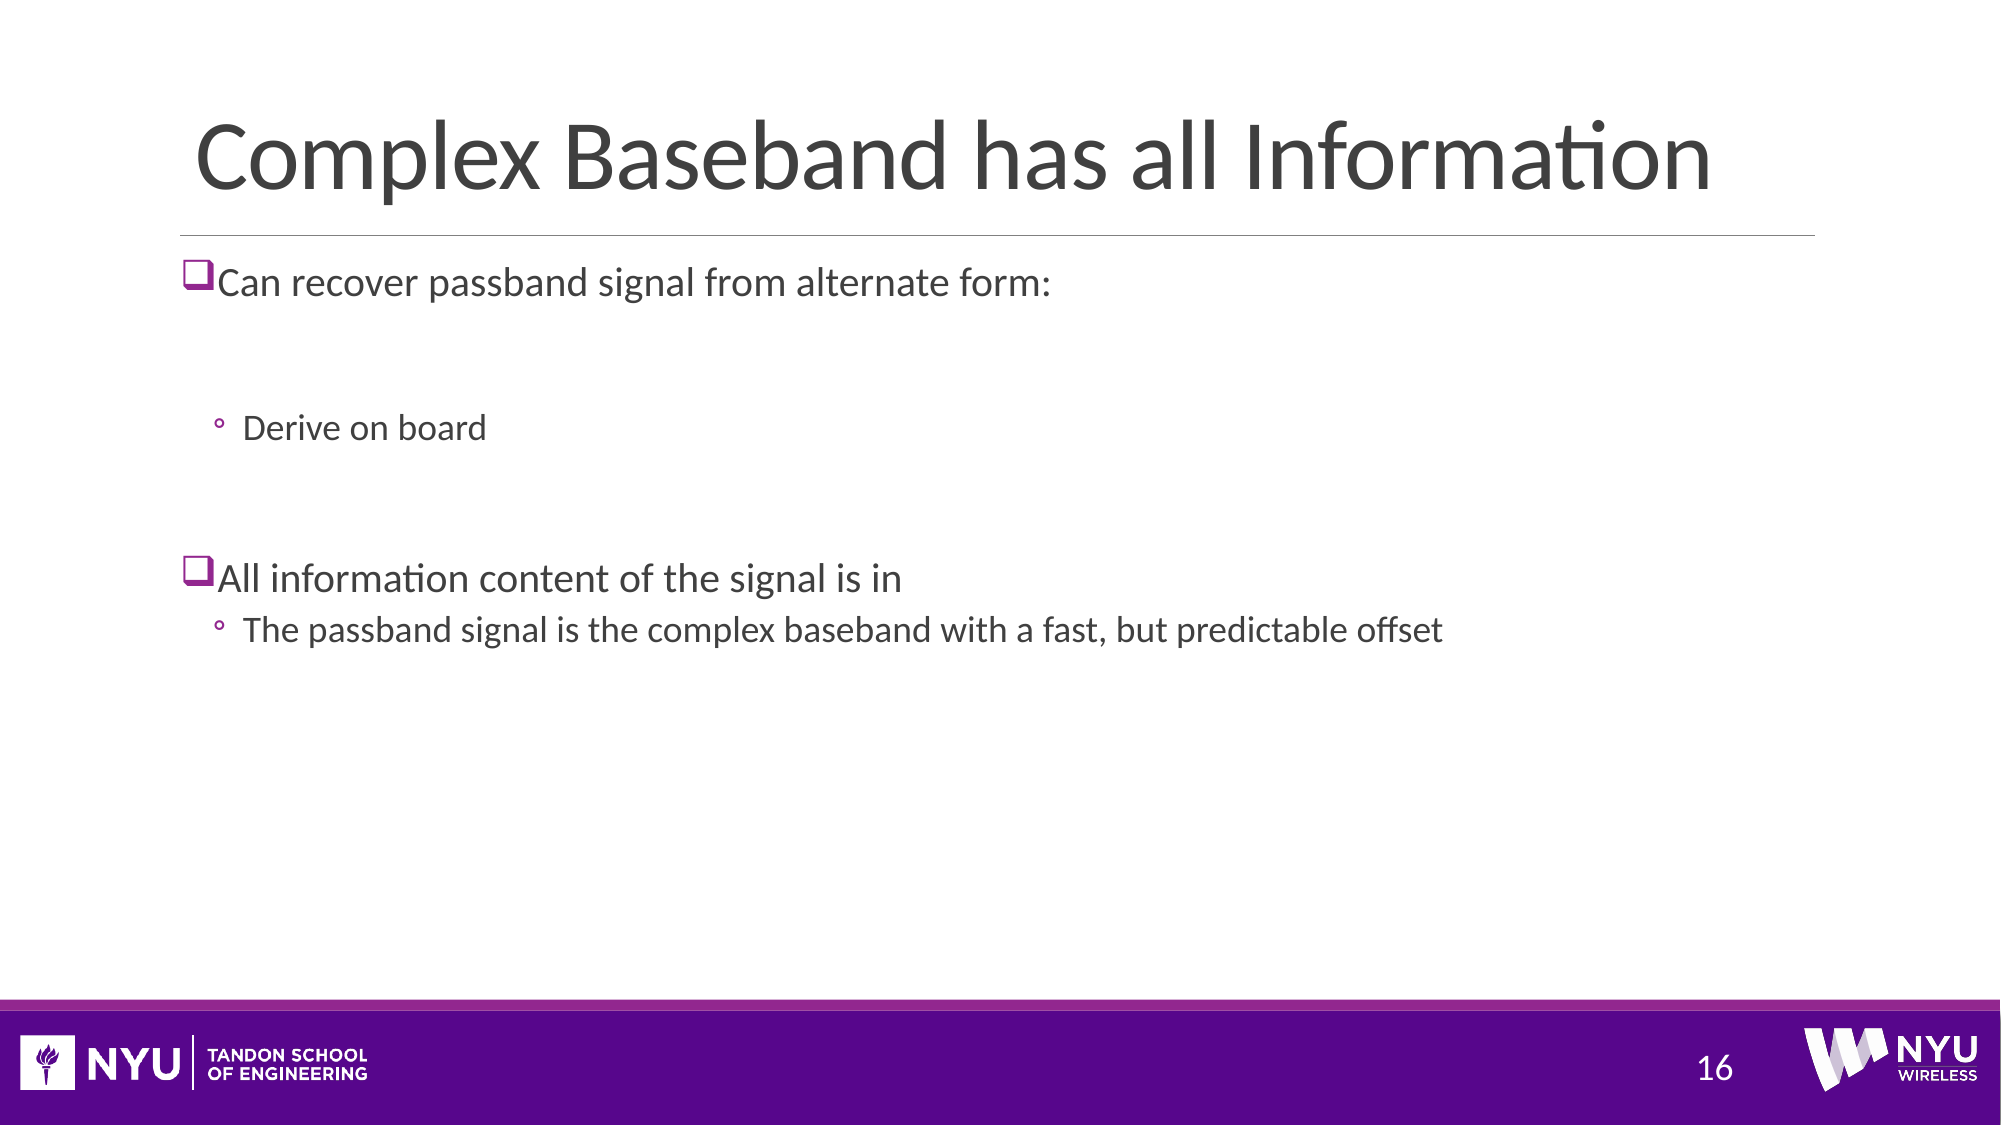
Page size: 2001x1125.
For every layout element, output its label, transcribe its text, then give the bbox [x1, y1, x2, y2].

title Complex Baseband has all Information [180, 47, 1830, 218]
slide_number 16 [1533, 1035, 1749, 1096]
